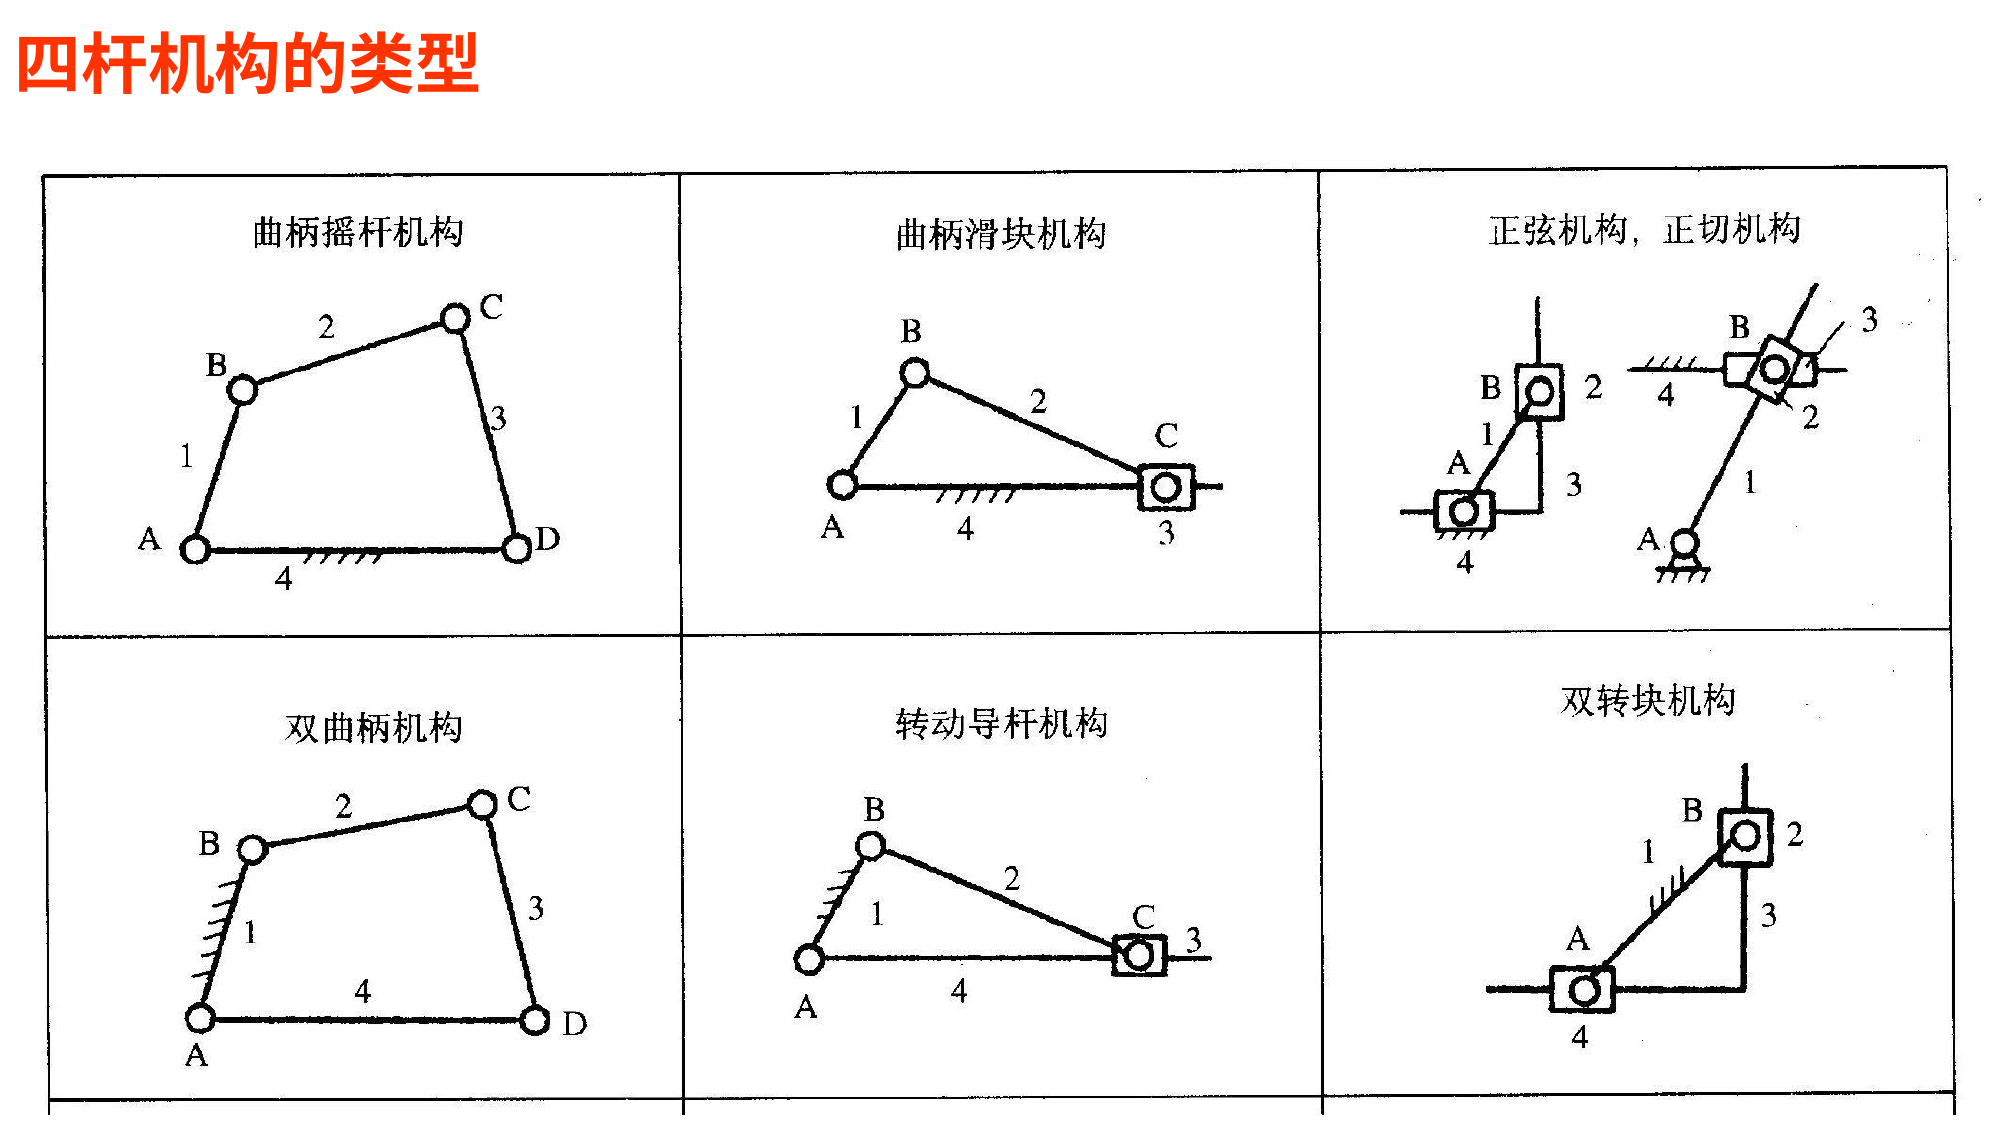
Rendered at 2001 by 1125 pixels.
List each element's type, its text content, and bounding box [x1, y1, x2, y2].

text_box 四杆机构的类型 [0, 14, 1225, 110]
picture [14, 147, 1982, 1115]
